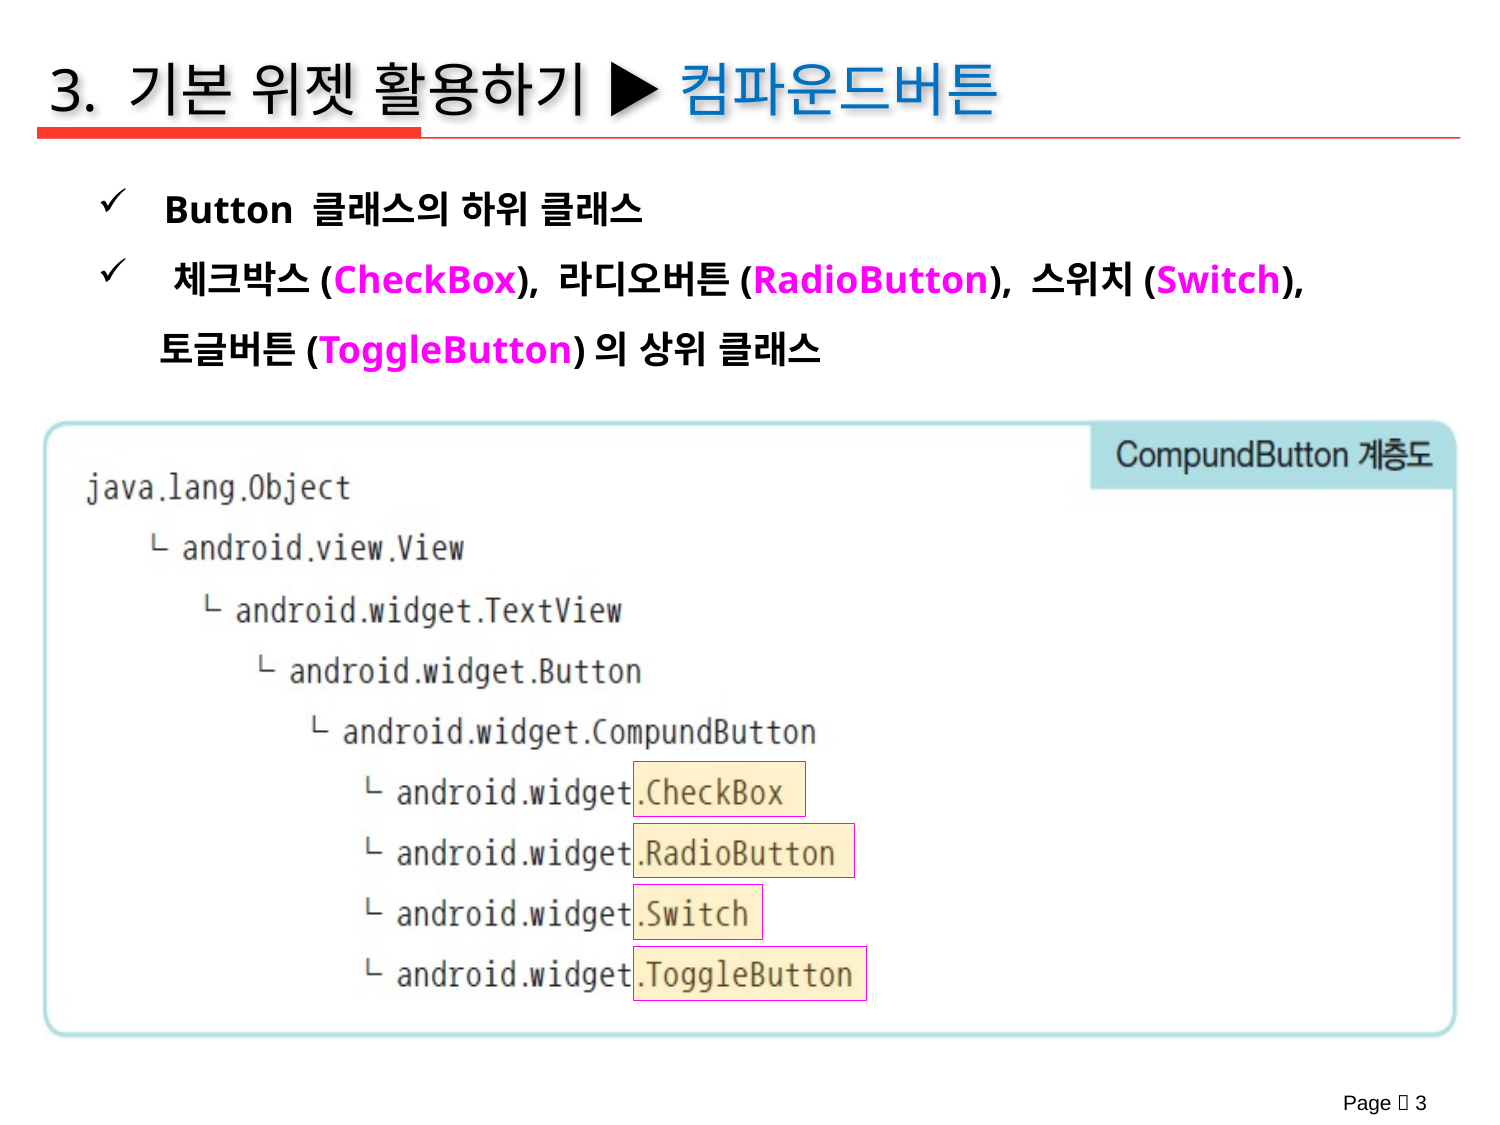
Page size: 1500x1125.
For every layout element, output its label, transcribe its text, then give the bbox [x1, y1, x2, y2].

list Button 클래스의 하위 클래스 체크박스(CheckBox), 라디오버튼(RadioButton), 스위치(Switch), 토글버튼(ToggleButton)의 상위 클래스 [8, 185, 1480, 398]
title 3. 기본 위젯 활용하기 ▶ 컴파운드버튼 [48, 53, 1448, 161]
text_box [42, 418, 1458, 1040]
